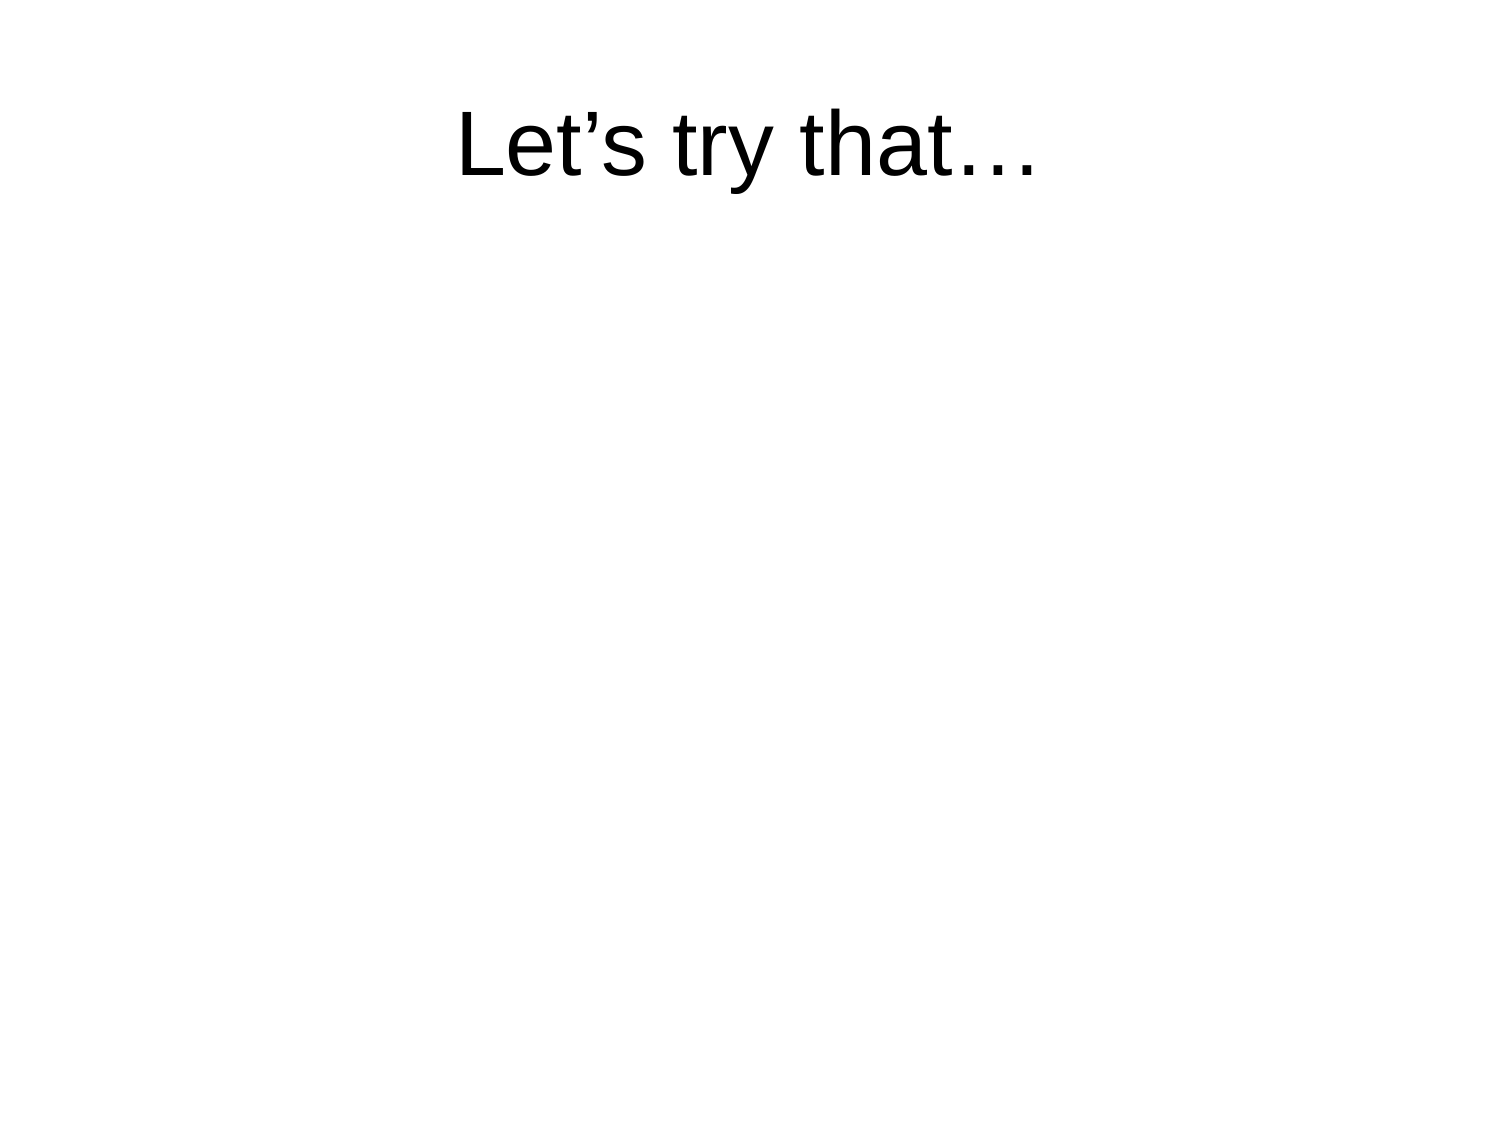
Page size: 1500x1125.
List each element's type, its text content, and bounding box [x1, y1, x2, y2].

title Let’s try that… [75, 45, 1425, 233]
